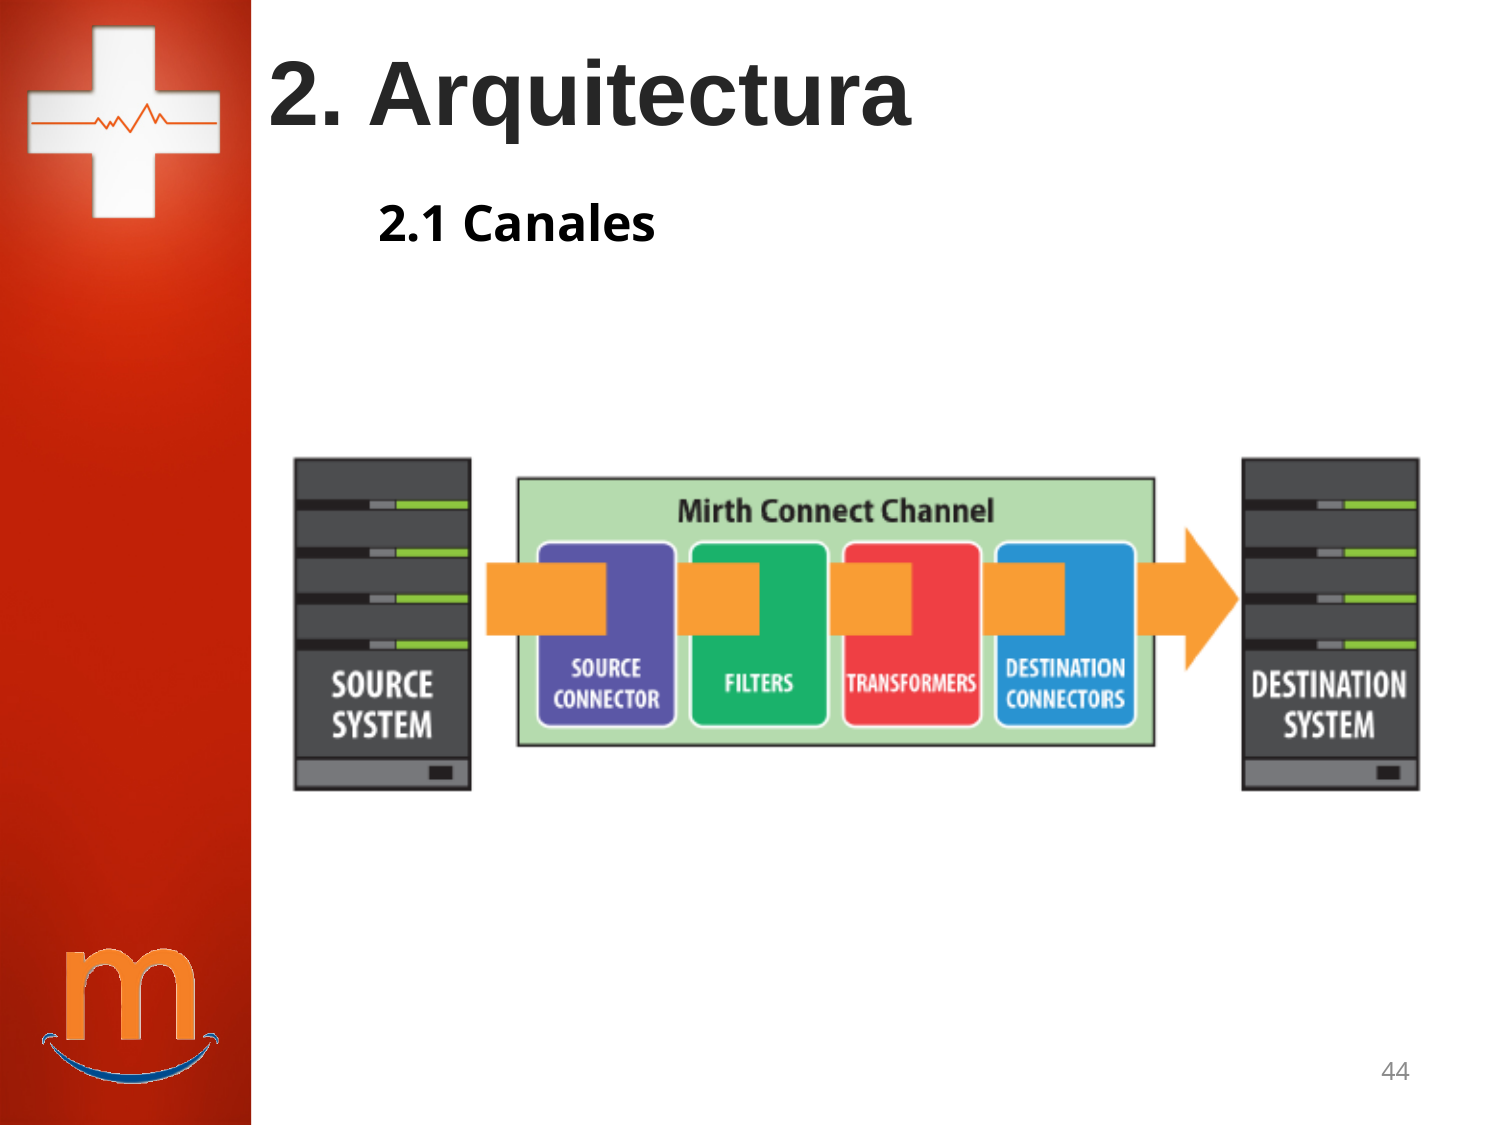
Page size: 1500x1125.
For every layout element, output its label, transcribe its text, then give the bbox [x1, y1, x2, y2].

picture [0, 0, 1500, 1125]
slide_number 44 [1074, 1042, 1425, 1103]
text_box 2.1 Canales [363, 184, 672, 260]
title 2. Arquitectura [253, 2, 1500, 176]
